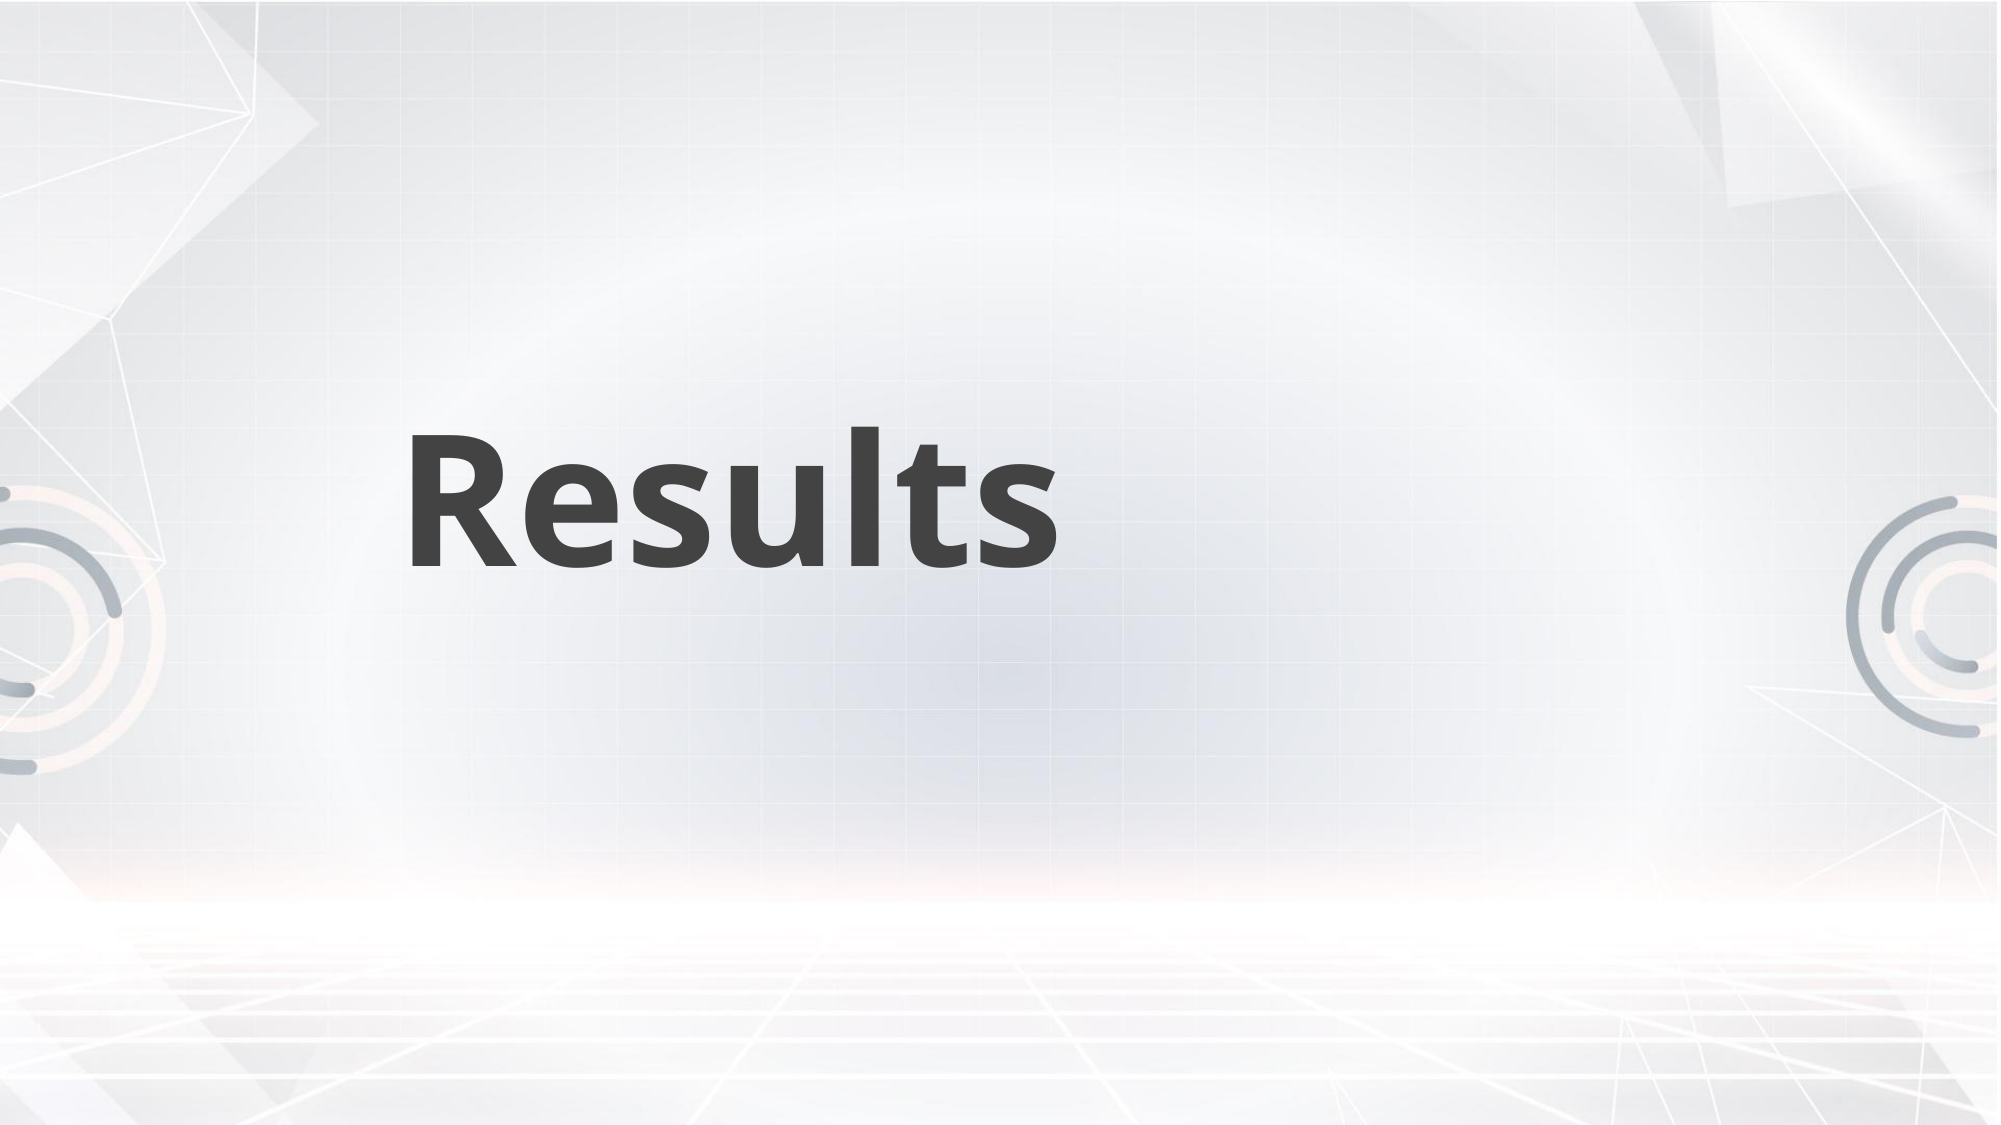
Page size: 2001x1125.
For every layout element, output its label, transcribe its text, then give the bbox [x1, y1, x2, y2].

title Results [139, 368, 1322, 639]
picture [0, 0, 2000, 1125]
